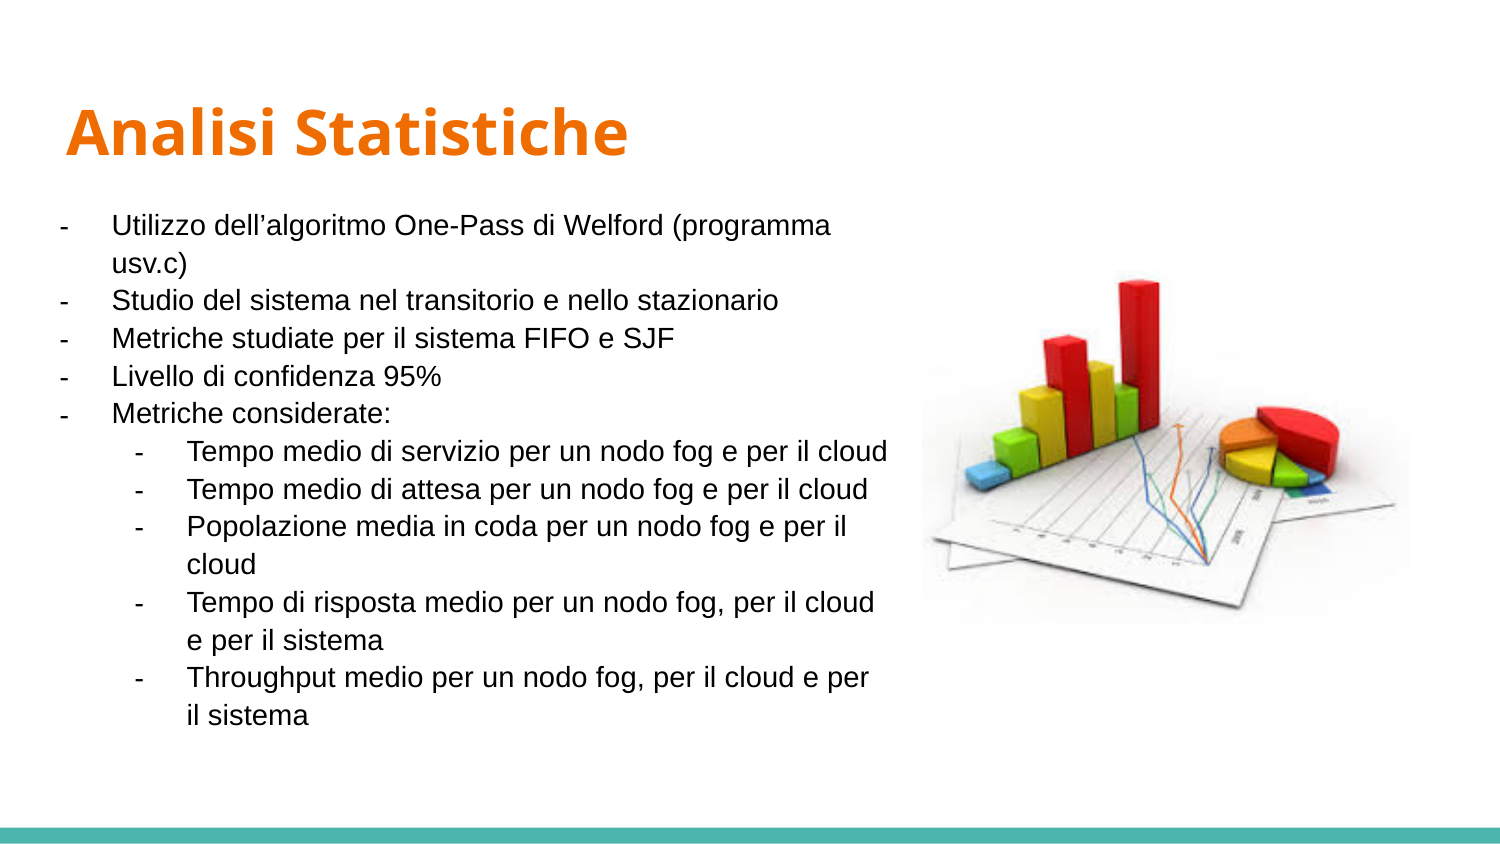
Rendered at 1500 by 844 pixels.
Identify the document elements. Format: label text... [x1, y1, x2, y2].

picture [921, 270, 1410, 625]
title Analisi Statistiche [51, 72, 1449, 189]
list Utilizzo dell’algoritmo One-Pass di Welford (programma usv.c) Studio del sistema nel transitorio e nello stazionario Metriche studiate per il sistema FIFO e SJF Livello di confidenza 95% Metriche considerate: Tempo medio di servizio per un nodo fog e per il cloud Tempo medio di attesa per un nodo fog e per il cloud Popolazione media in coda per un nodo fog e per il cloud Tempo di risposta medio per un nodo fog, per il cloud e per il sistema Throughput medio per un nodo fog, per il cloud e per il sistema [21, 189, 906, 750]
